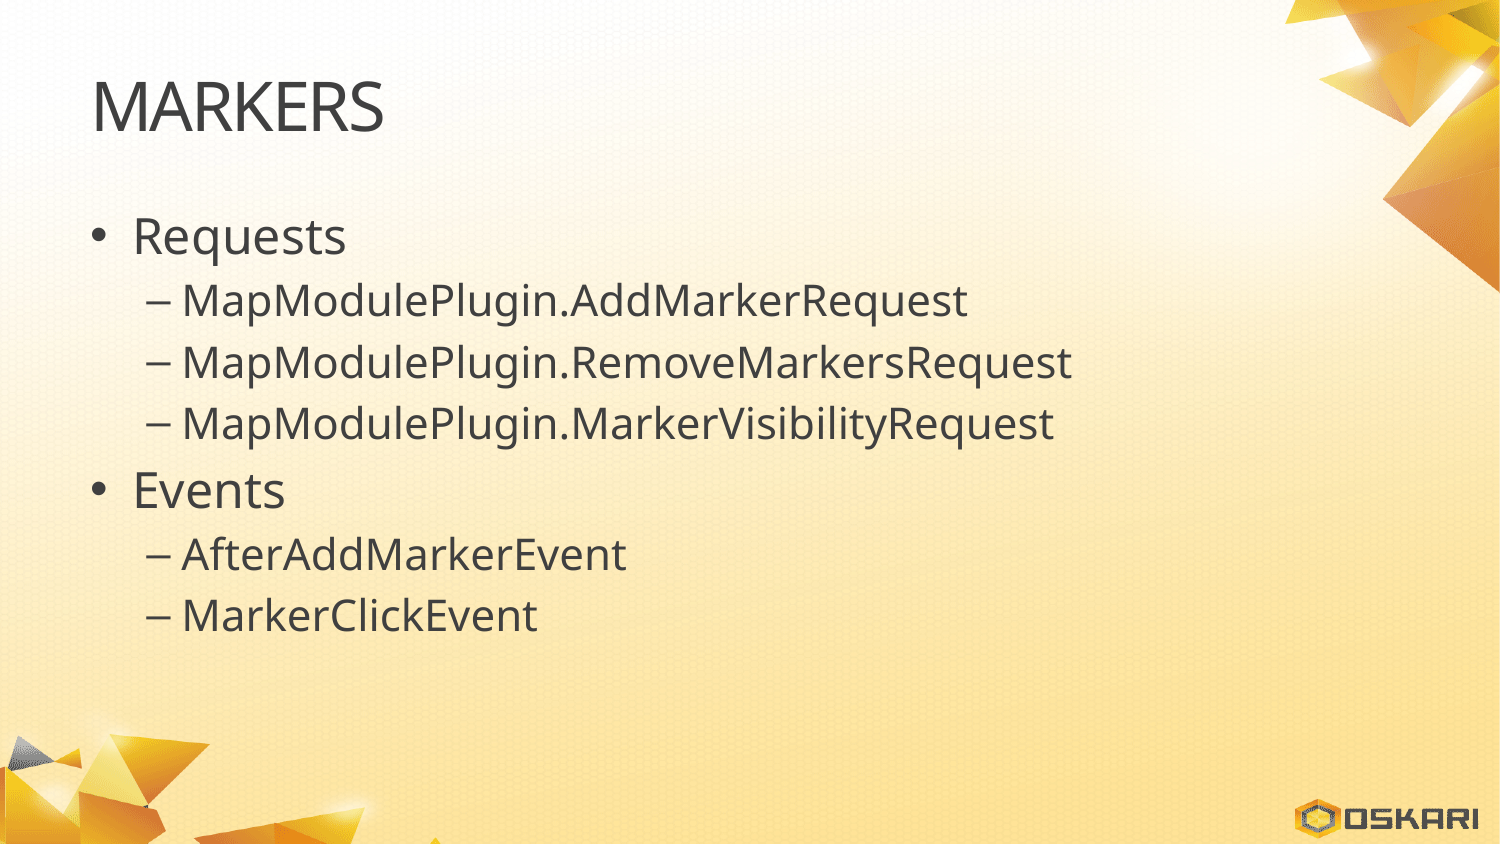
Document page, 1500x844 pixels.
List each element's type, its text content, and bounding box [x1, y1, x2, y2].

picture [0, 0, 1500, 844]
title Markers [75, 33, 1425, 175]
list Requests MapModulePlugin.AddMarkerRequest MapModulePlugin.RemoveMarkersRequest MapModulePlugin.MarkerVisibilityRequest Events AfterAddMarkerEvent MarkerClickEvent [75, 196, 1425, 754]
